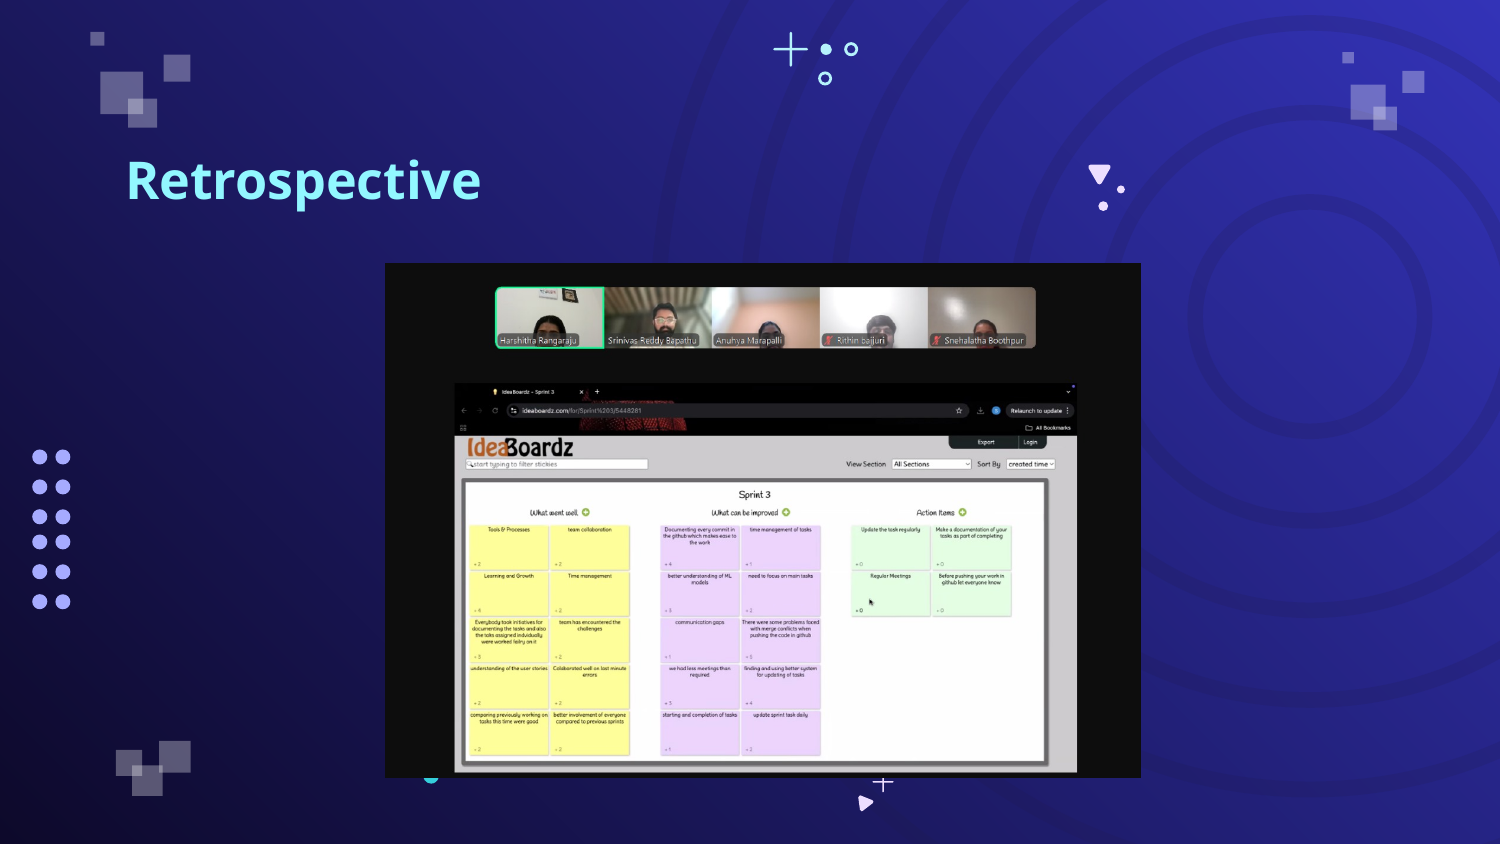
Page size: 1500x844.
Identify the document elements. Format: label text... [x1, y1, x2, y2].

title Retrospective [110, 77, 1037, 280]
picture [385, 263, 1141, 778]
